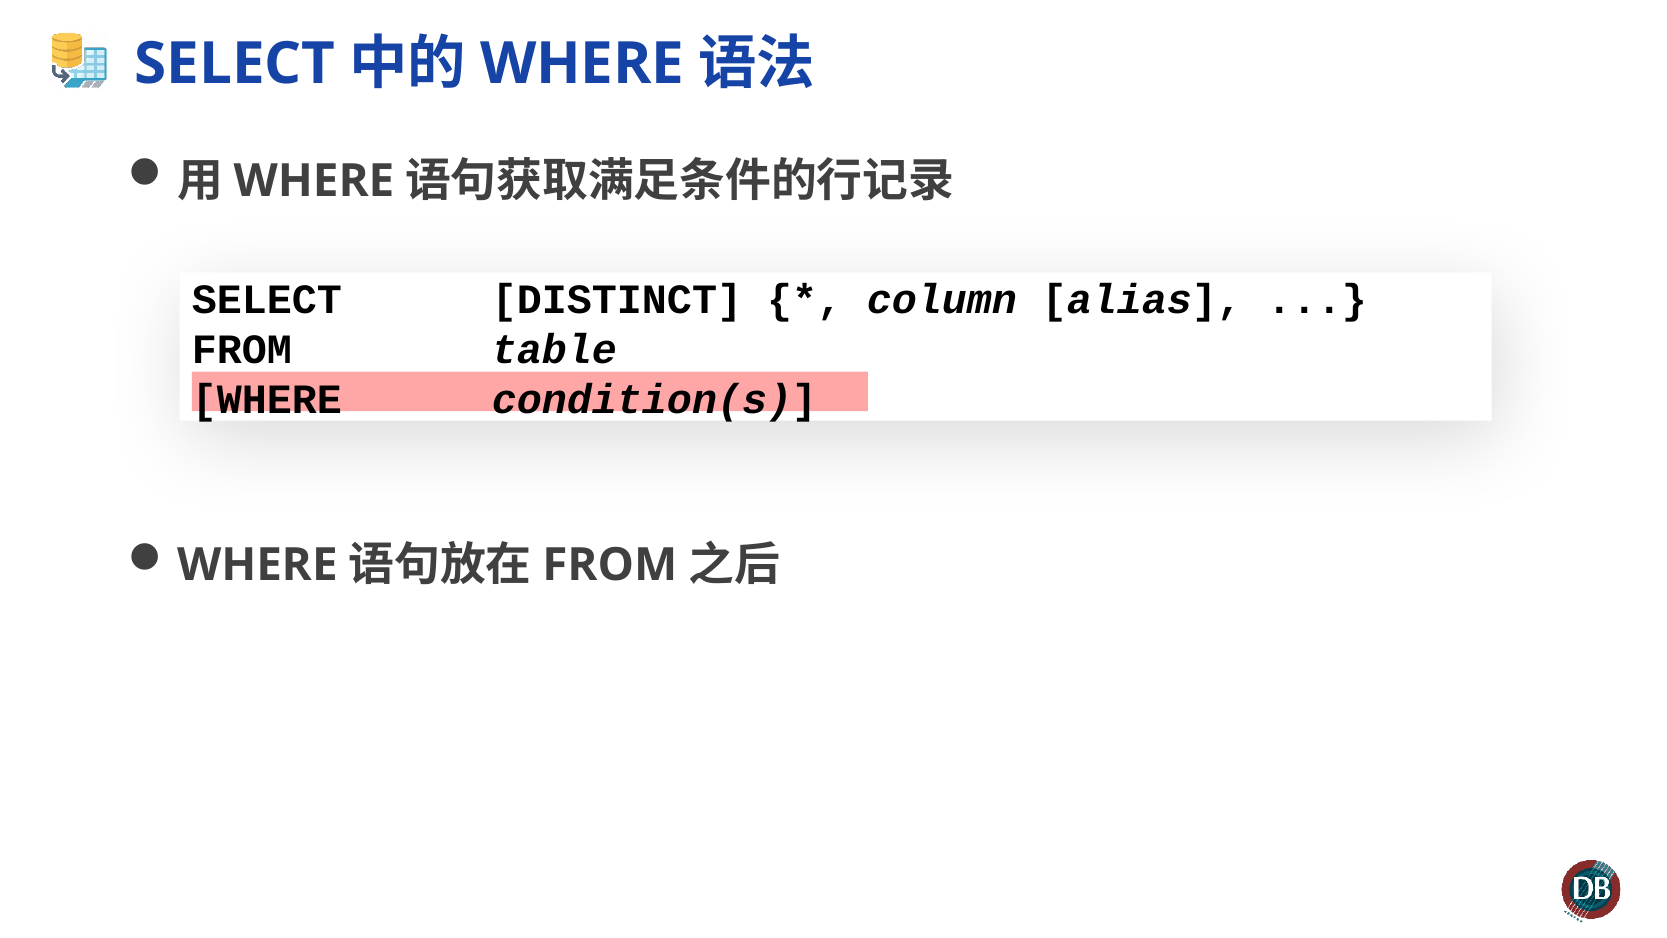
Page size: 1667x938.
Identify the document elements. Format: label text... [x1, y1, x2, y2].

picture [49, 30, 109, 90]
title SELECT中的WHERE语法 [118, 17, 1590, 103]
text_box SELECT [DISTINCT] {*, column [alias], ...} FROM table [WHERE condition(s)] [175, 248, 1487, 446]
list 用WHERE语句获取满足条件的行记录 WHERE语句放在FROM之后 [112, 126, 1590, 224]
picture [1557, 858, 1623, 924]
text_box [1487, 270, 1494, 423]
